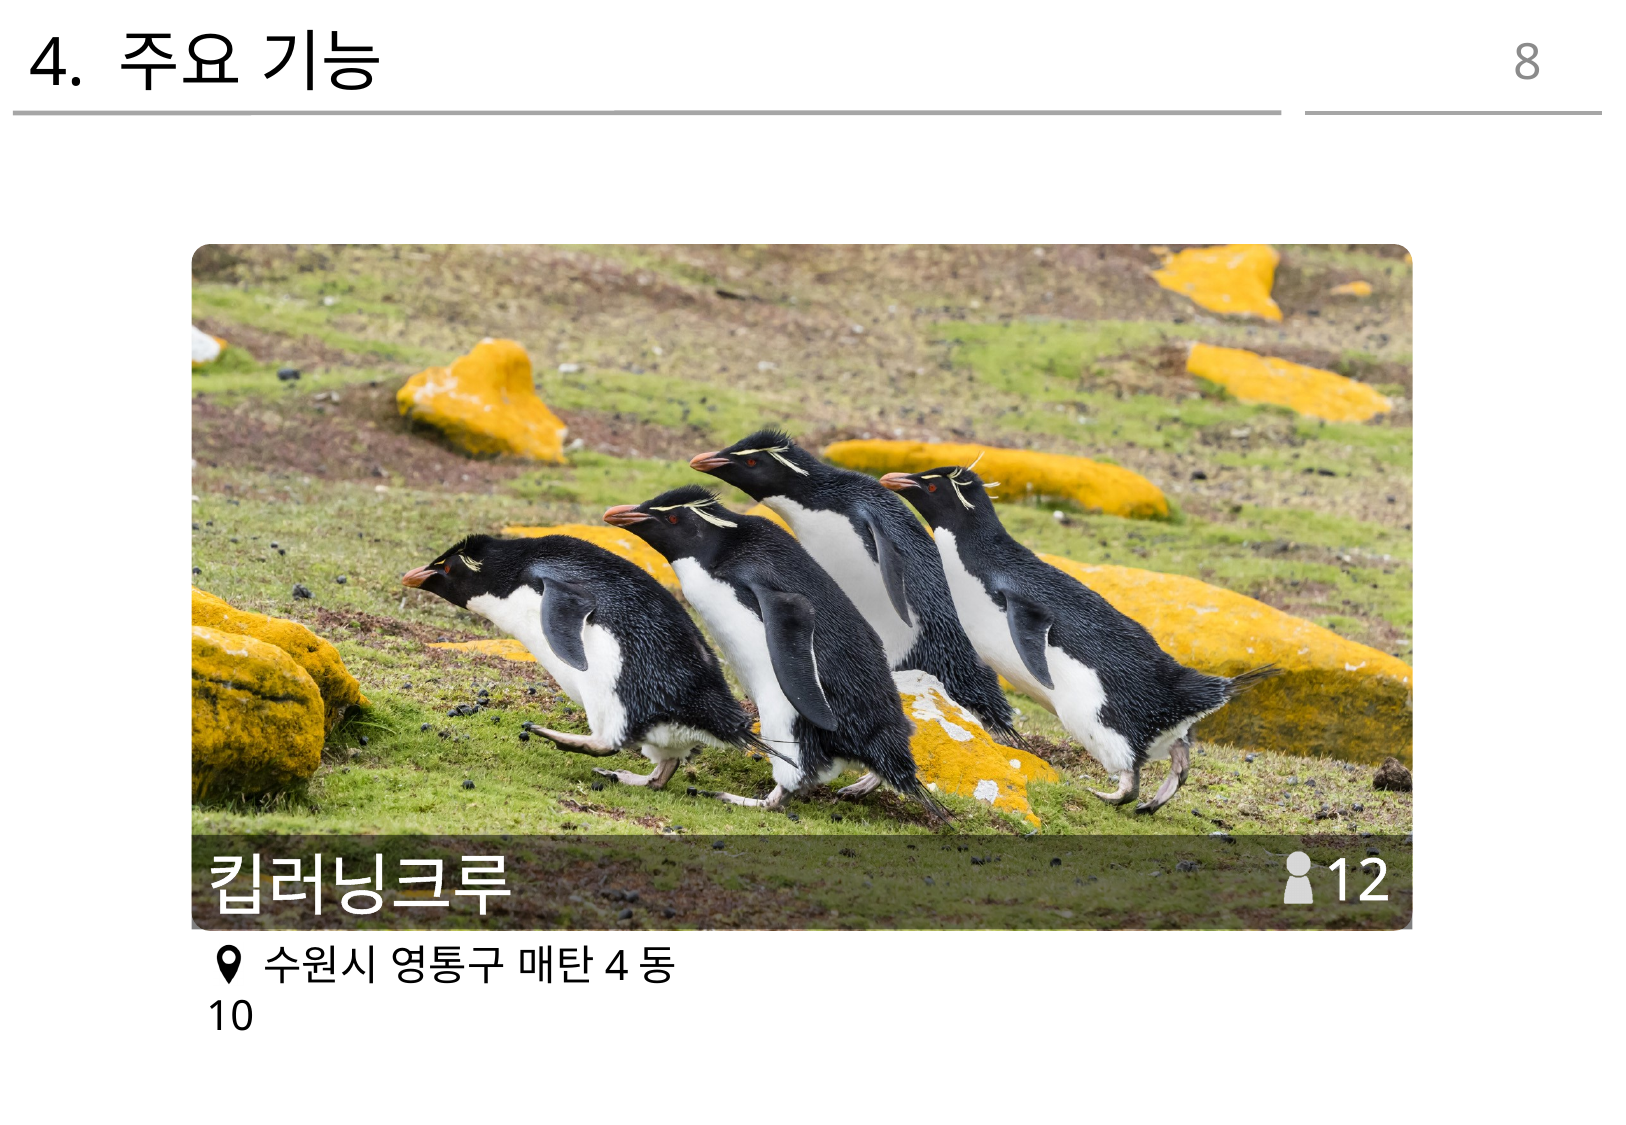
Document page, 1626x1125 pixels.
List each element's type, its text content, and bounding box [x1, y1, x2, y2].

text_box 4. 주요 기능 [14, 13, 1396, 115]
picture [213, 942, 244, 986]
picture [1279, 848, 1317, 906]
text_box 킵러닝크루 [191, 834, 1413, 930]
slide_number 8 [1202, 33, 1557, 94]
text_box [190, 242, 1414, 917]
text_box 12 [1183, 834, 1406, 919]
text_box 수원시 영통구 매탄4동 10 [191, 931, 750, 1047]
